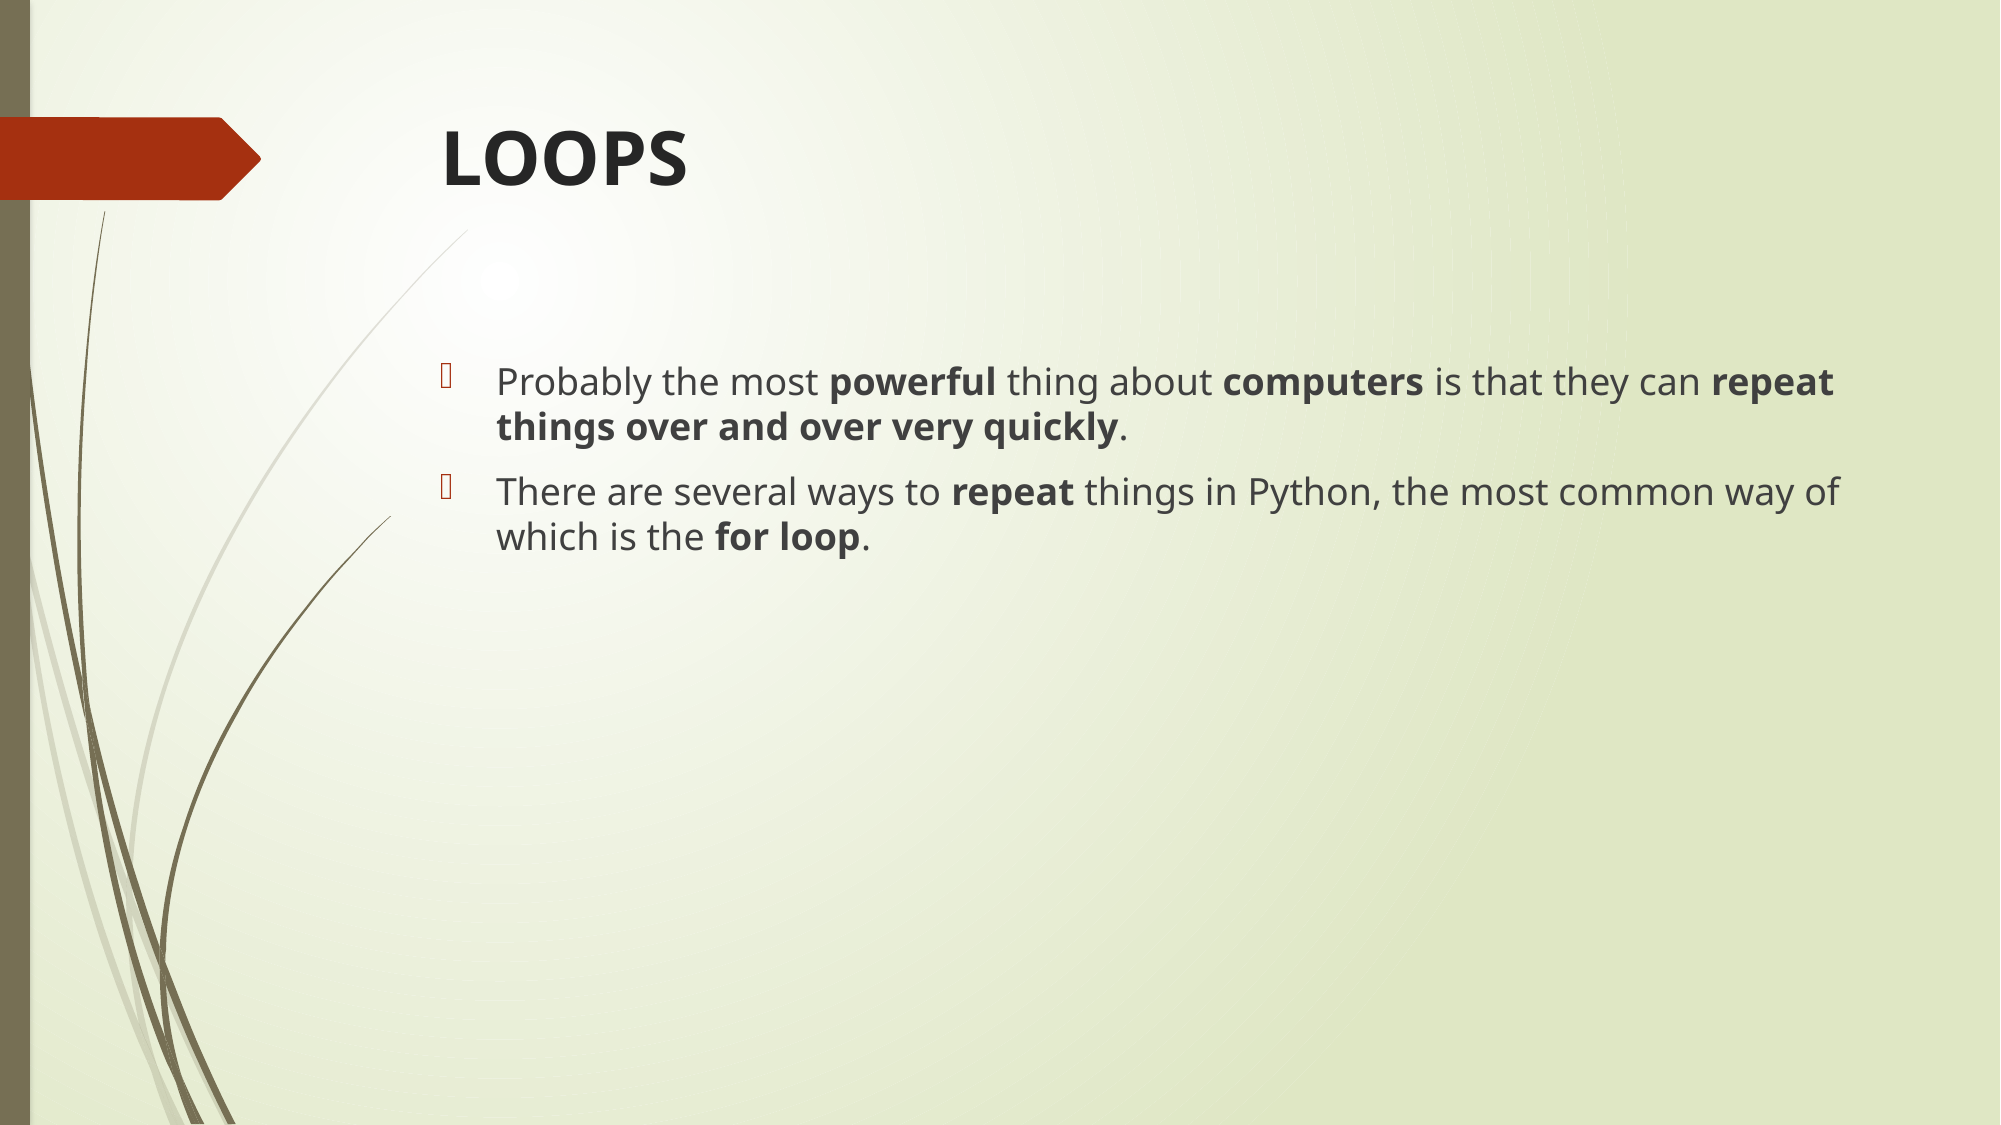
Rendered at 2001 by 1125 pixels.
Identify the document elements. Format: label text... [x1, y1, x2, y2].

list Probably the most powerful thing about computers is that they can repeat things over and over very quickly. There are several ways to repeat things in Python, the most common way of which is the for loop. [424, 350, 1888, 970]
title LOOPS [425, 102, 1888, 313]
